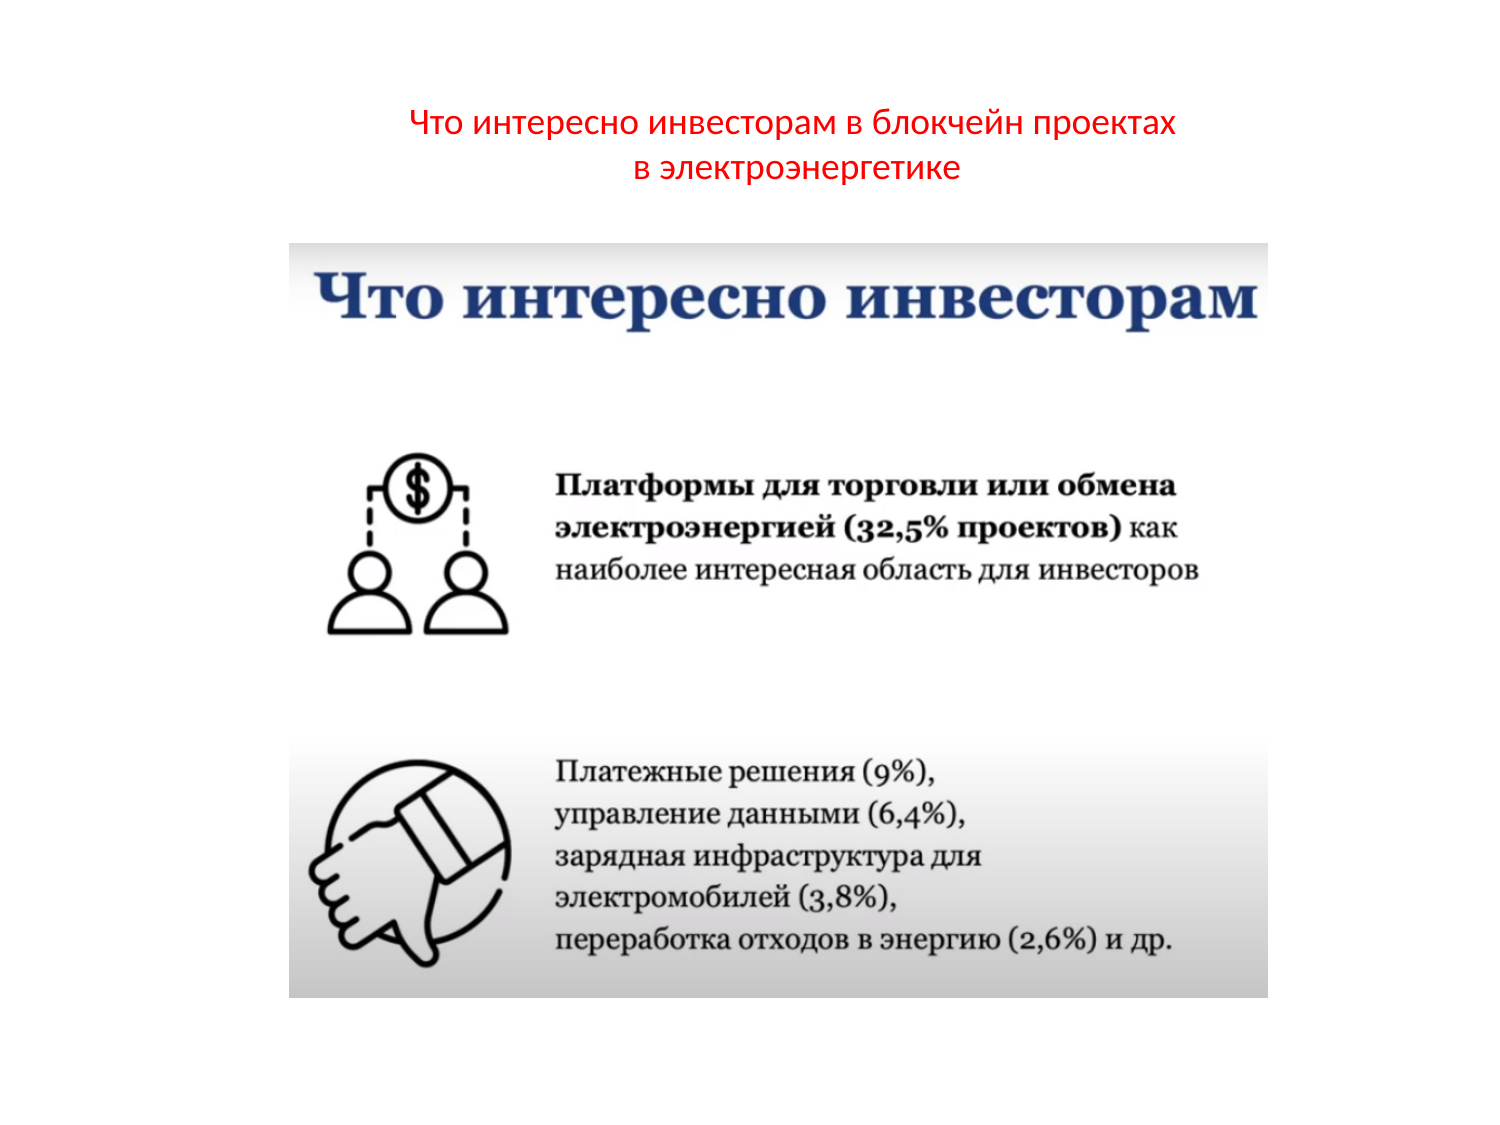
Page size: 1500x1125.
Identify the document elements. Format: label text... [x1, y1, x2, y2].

text_box Что интересно инвесторам в блокчейн проектах в электроэнергетике [289, 89, 1306, 195]
picture [289, 243, 1269, 998]
